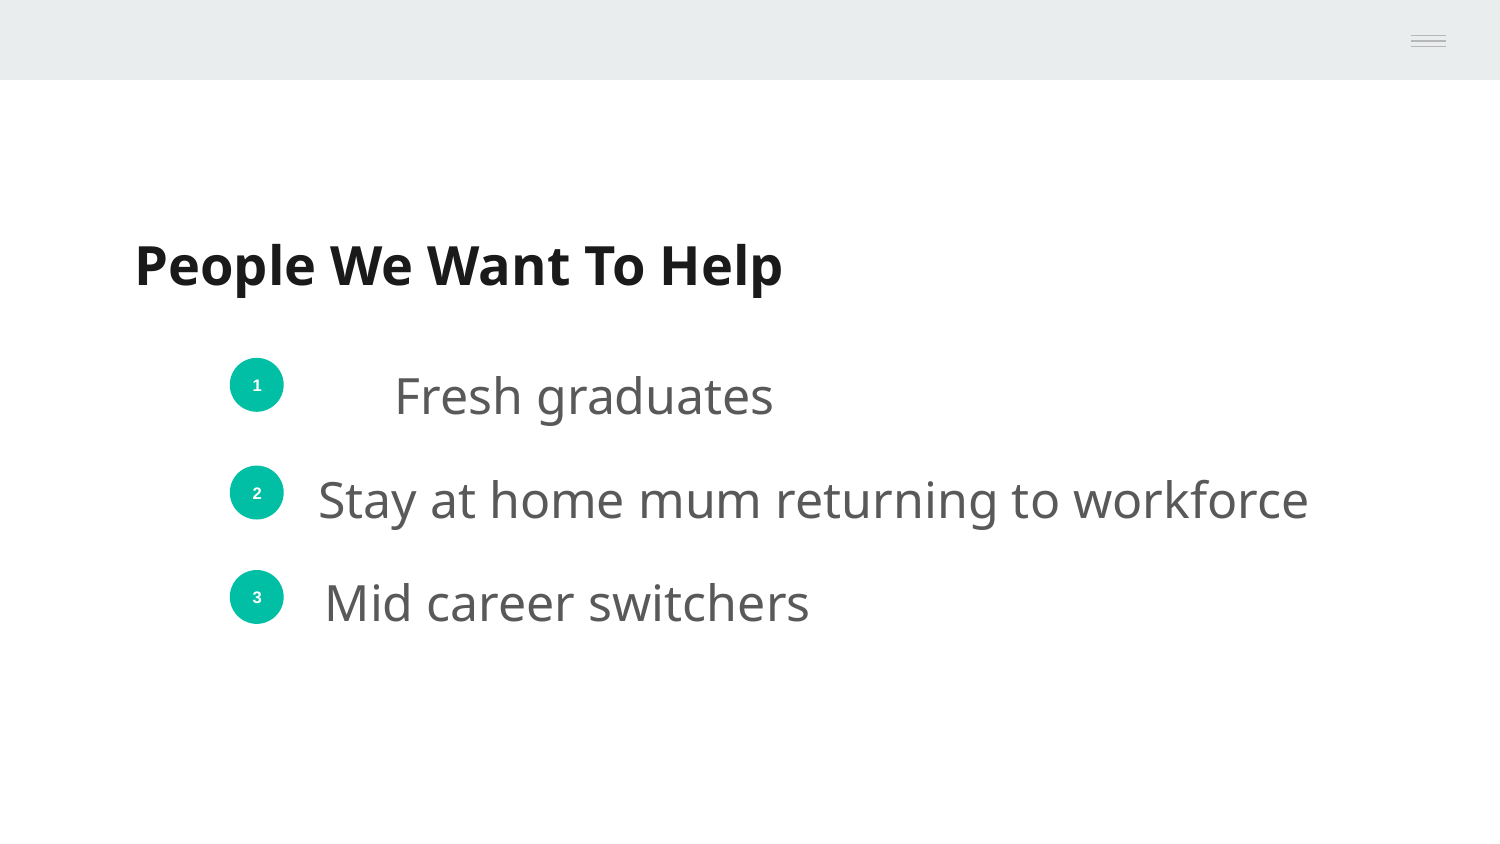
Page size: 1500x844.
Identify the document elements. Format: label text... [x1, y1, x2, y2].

title People We Want To Help [119, 216, 1381, 305]
list Stay at home mum returning to workforce [303, 444, 1329, 541]
text_box 2 [229, 465, 284, 520]
list Mid career switchers [309, 547, 1335, 644]
text_box 3 [229, 570, 284, 624]
list Fresh graduates [119, 341, 1381, 712]
